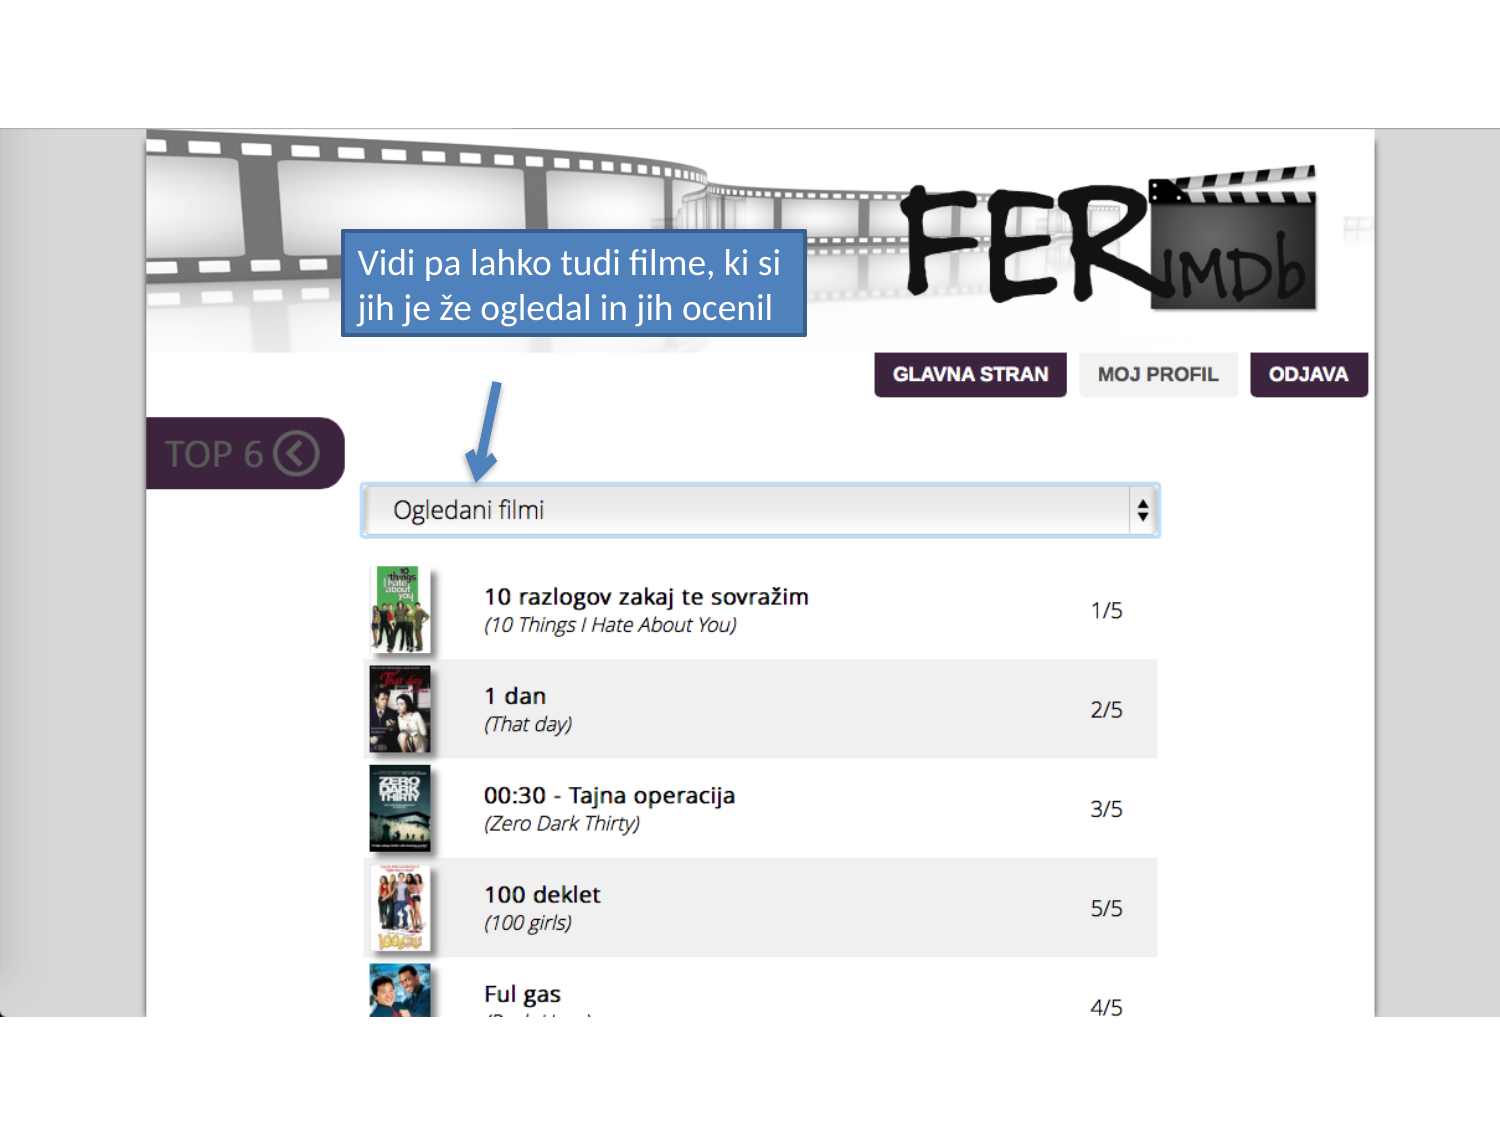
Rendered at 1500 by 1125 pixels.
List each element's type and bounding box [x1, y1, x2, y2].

text_box [475, 381, 498, 484]
picture [0, 127, 1500, 1017]
